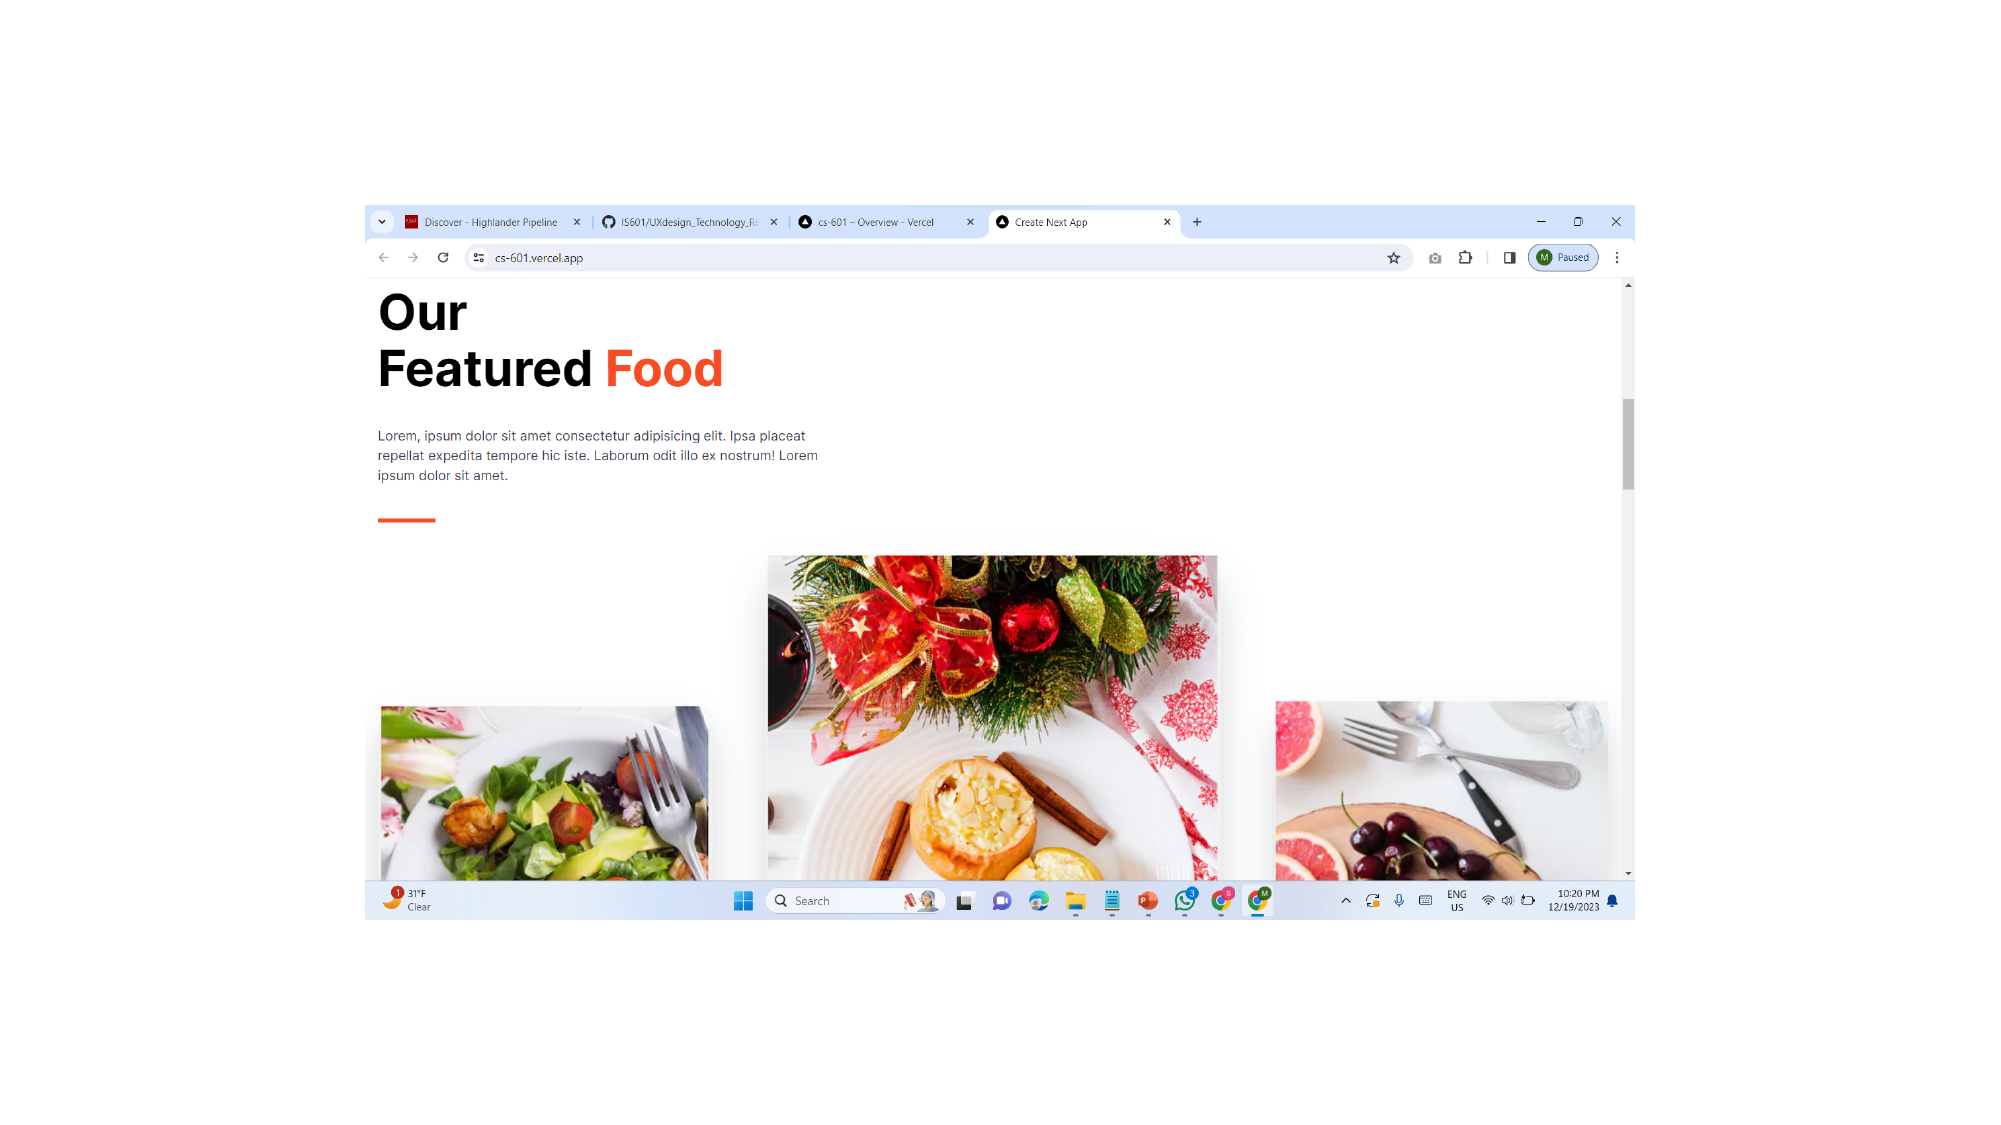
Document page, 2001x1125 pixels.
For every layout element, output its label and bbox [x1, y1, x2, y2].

list [364, 205, 1635, 920]
